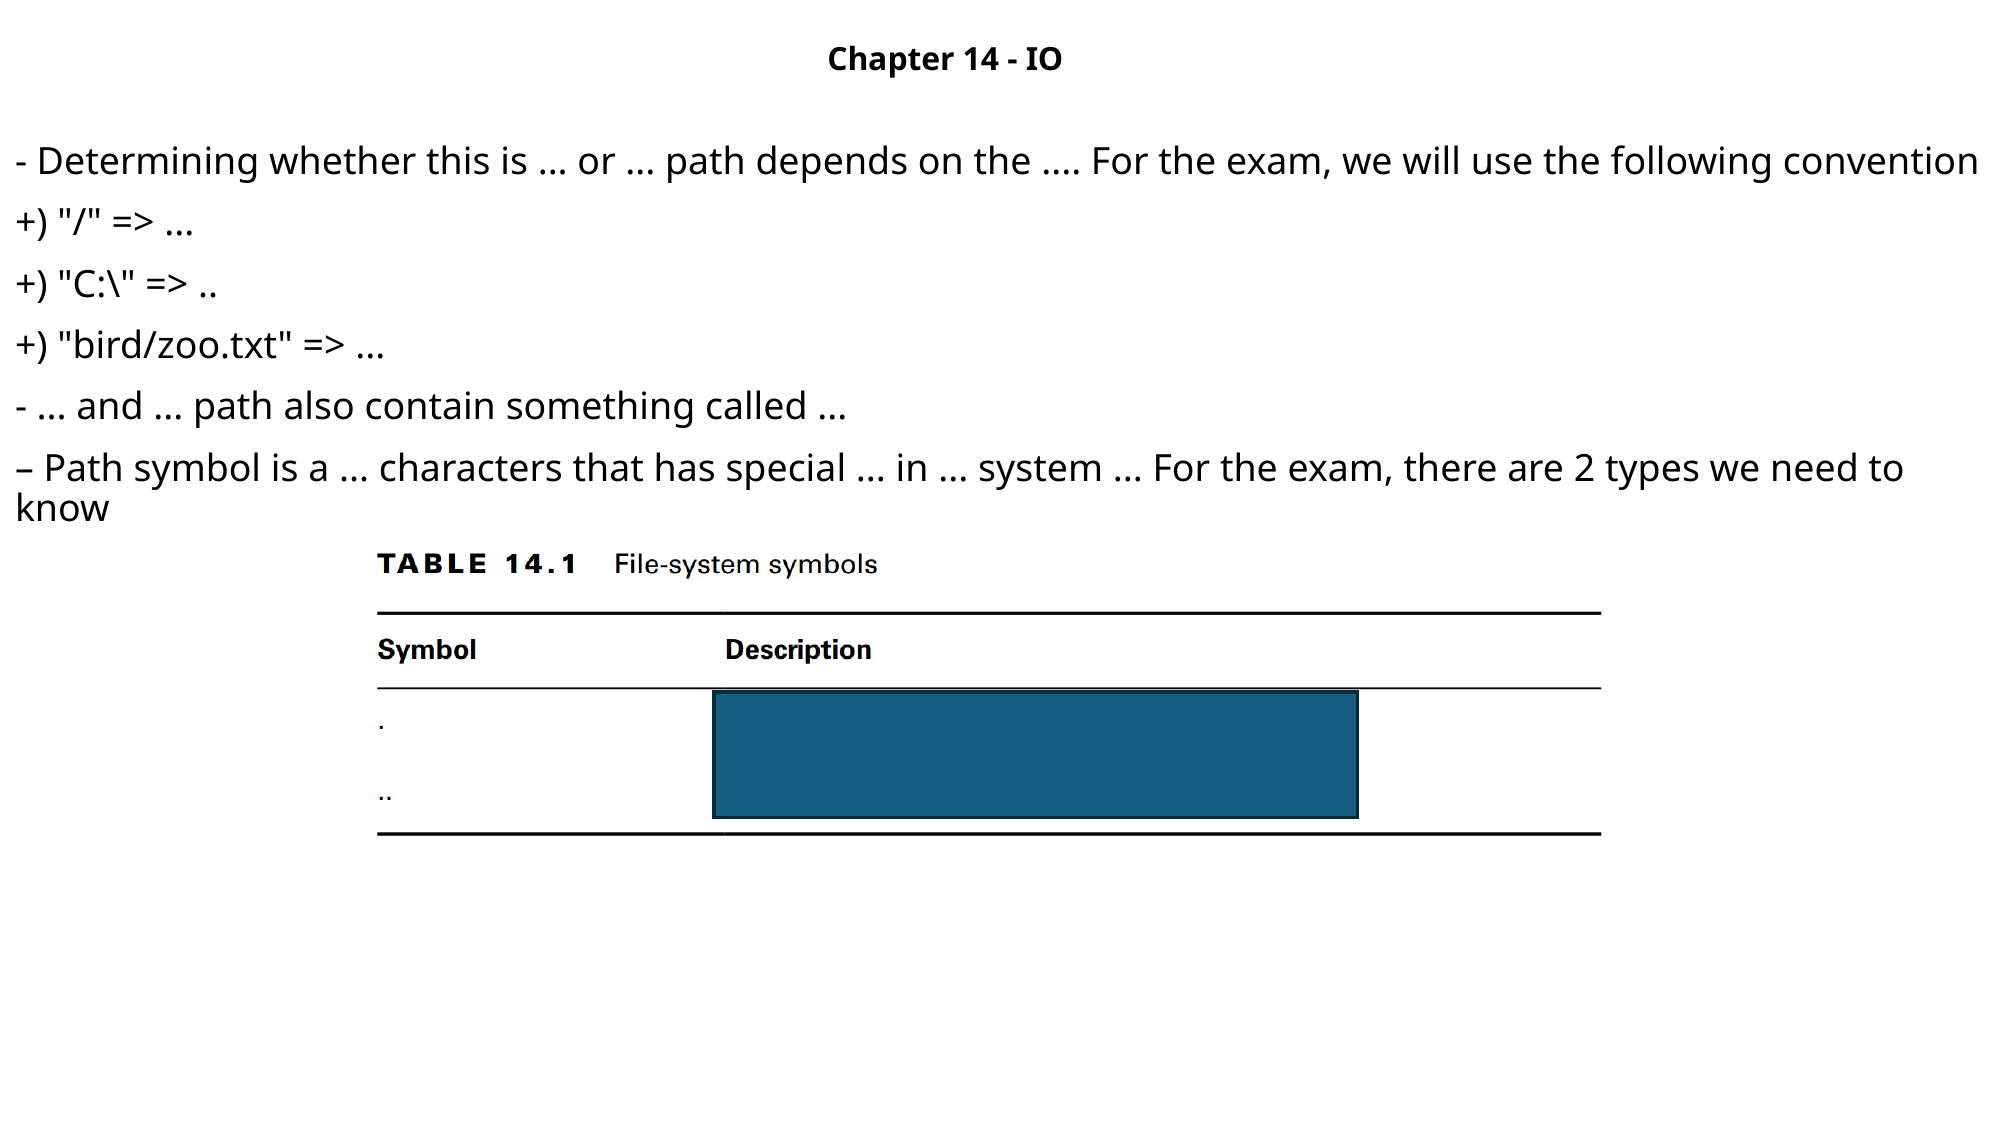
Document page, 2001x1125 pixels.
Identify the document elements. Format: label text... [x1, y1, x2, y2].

picture [361, 534, 1638, 871]
text_box - Determining whether this is ... or ... path depends on the .... For the exam, we will use the following convention +) "/" => ... +) "C:\" => .. +) "bird/zoo.txt" => ... - ... and ... path also contain something called ... – Path symbol is a ... characters that has special ... in ... system ... For the exam, there are 2 types we need to know [0, 134, 2000, 1125]
subtitle Chapter 14 - IO [24, 35, 1866, 86]
